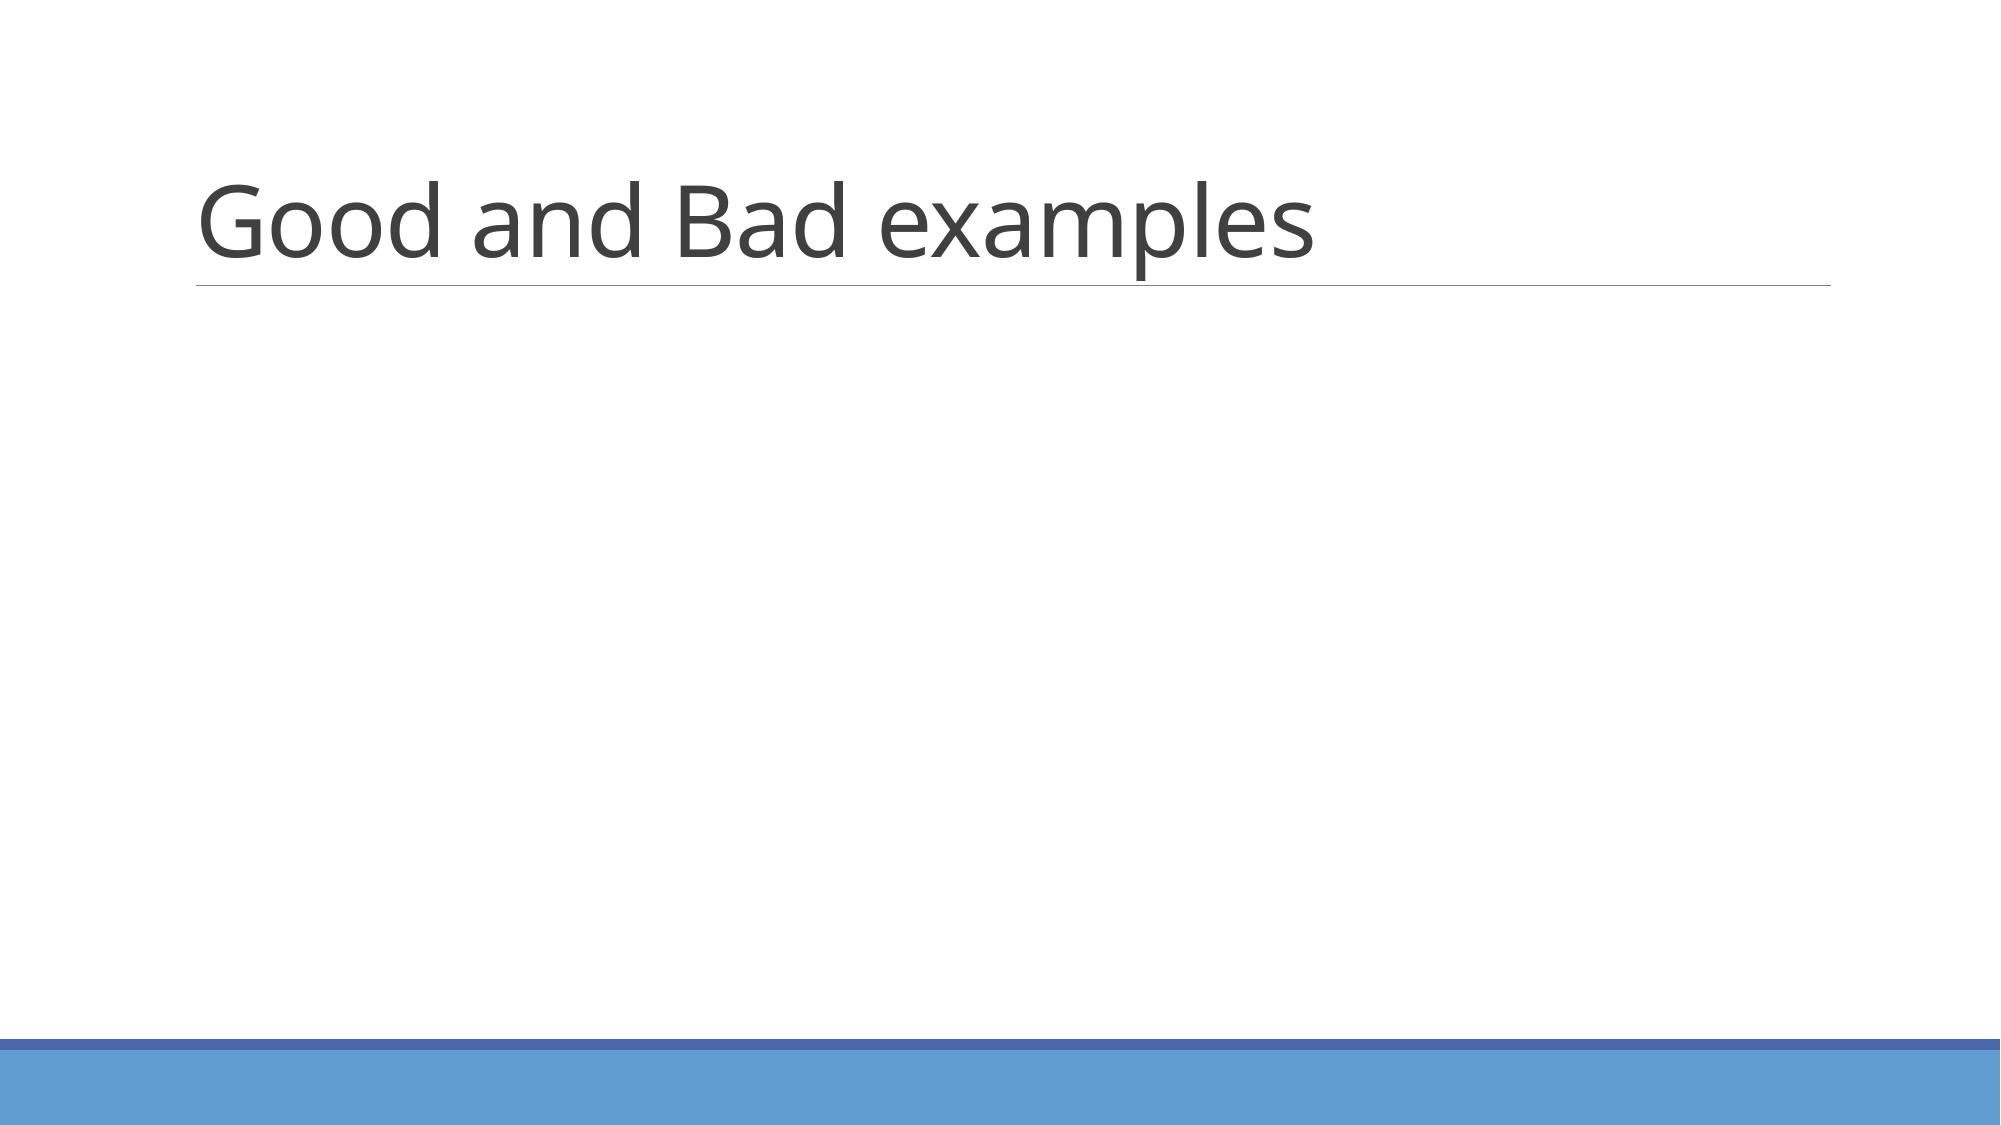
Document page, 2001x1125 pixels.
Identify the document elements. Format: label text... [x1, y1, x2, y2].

title Good and Bad examples [180, 47, 1830, 285]
